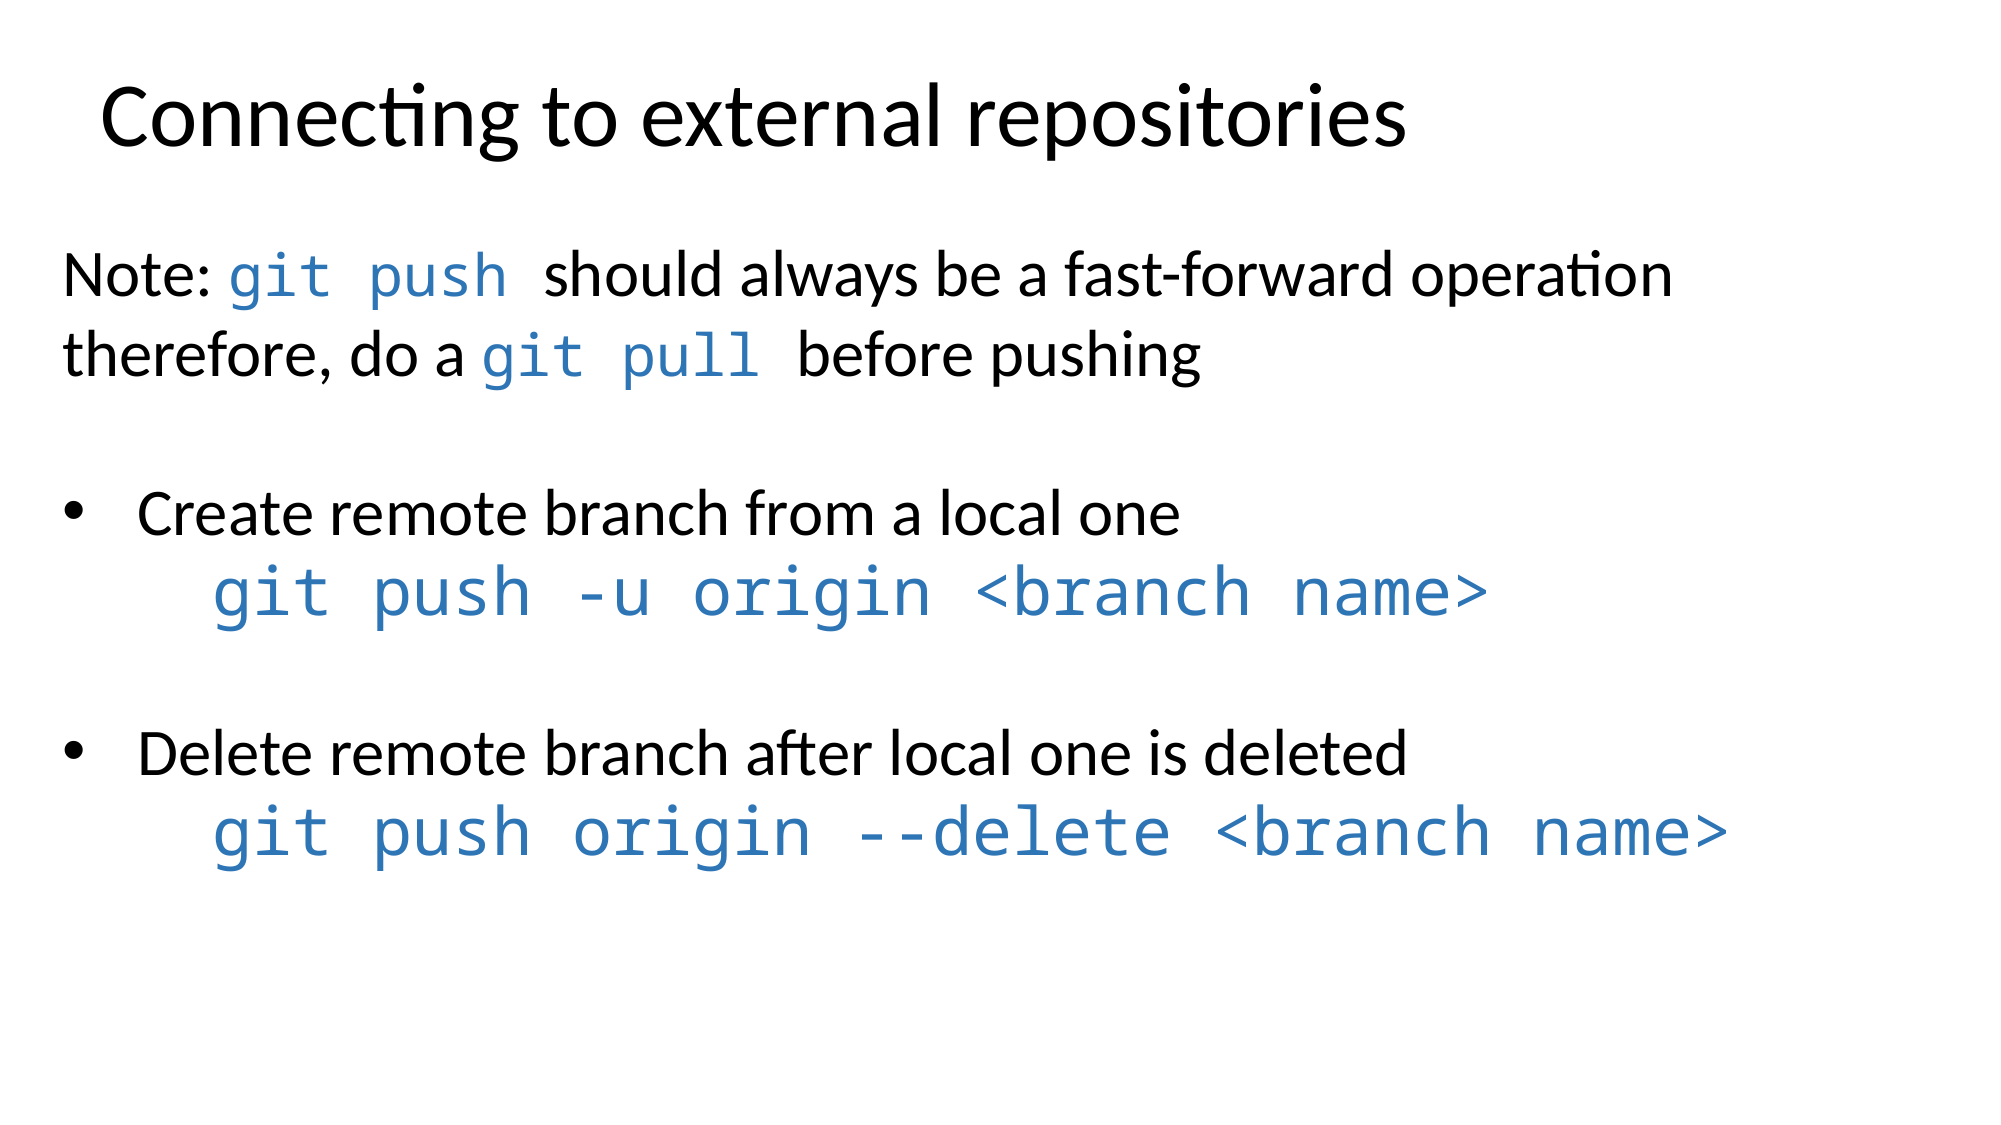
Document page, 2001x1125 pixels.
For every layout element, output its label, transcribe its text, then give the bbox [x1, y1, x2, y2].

text_box Connecting to external repositories [85, 47, 1426, 142]
text_box Note: git push should always be a fast-forward operation therefore, do a git pull before pushing Create remote branch from a local one git push -u origin <branch name> Delete remote branch after local one is deleted git push origin --delete <branch name> [47, 142, 1747, 947]
